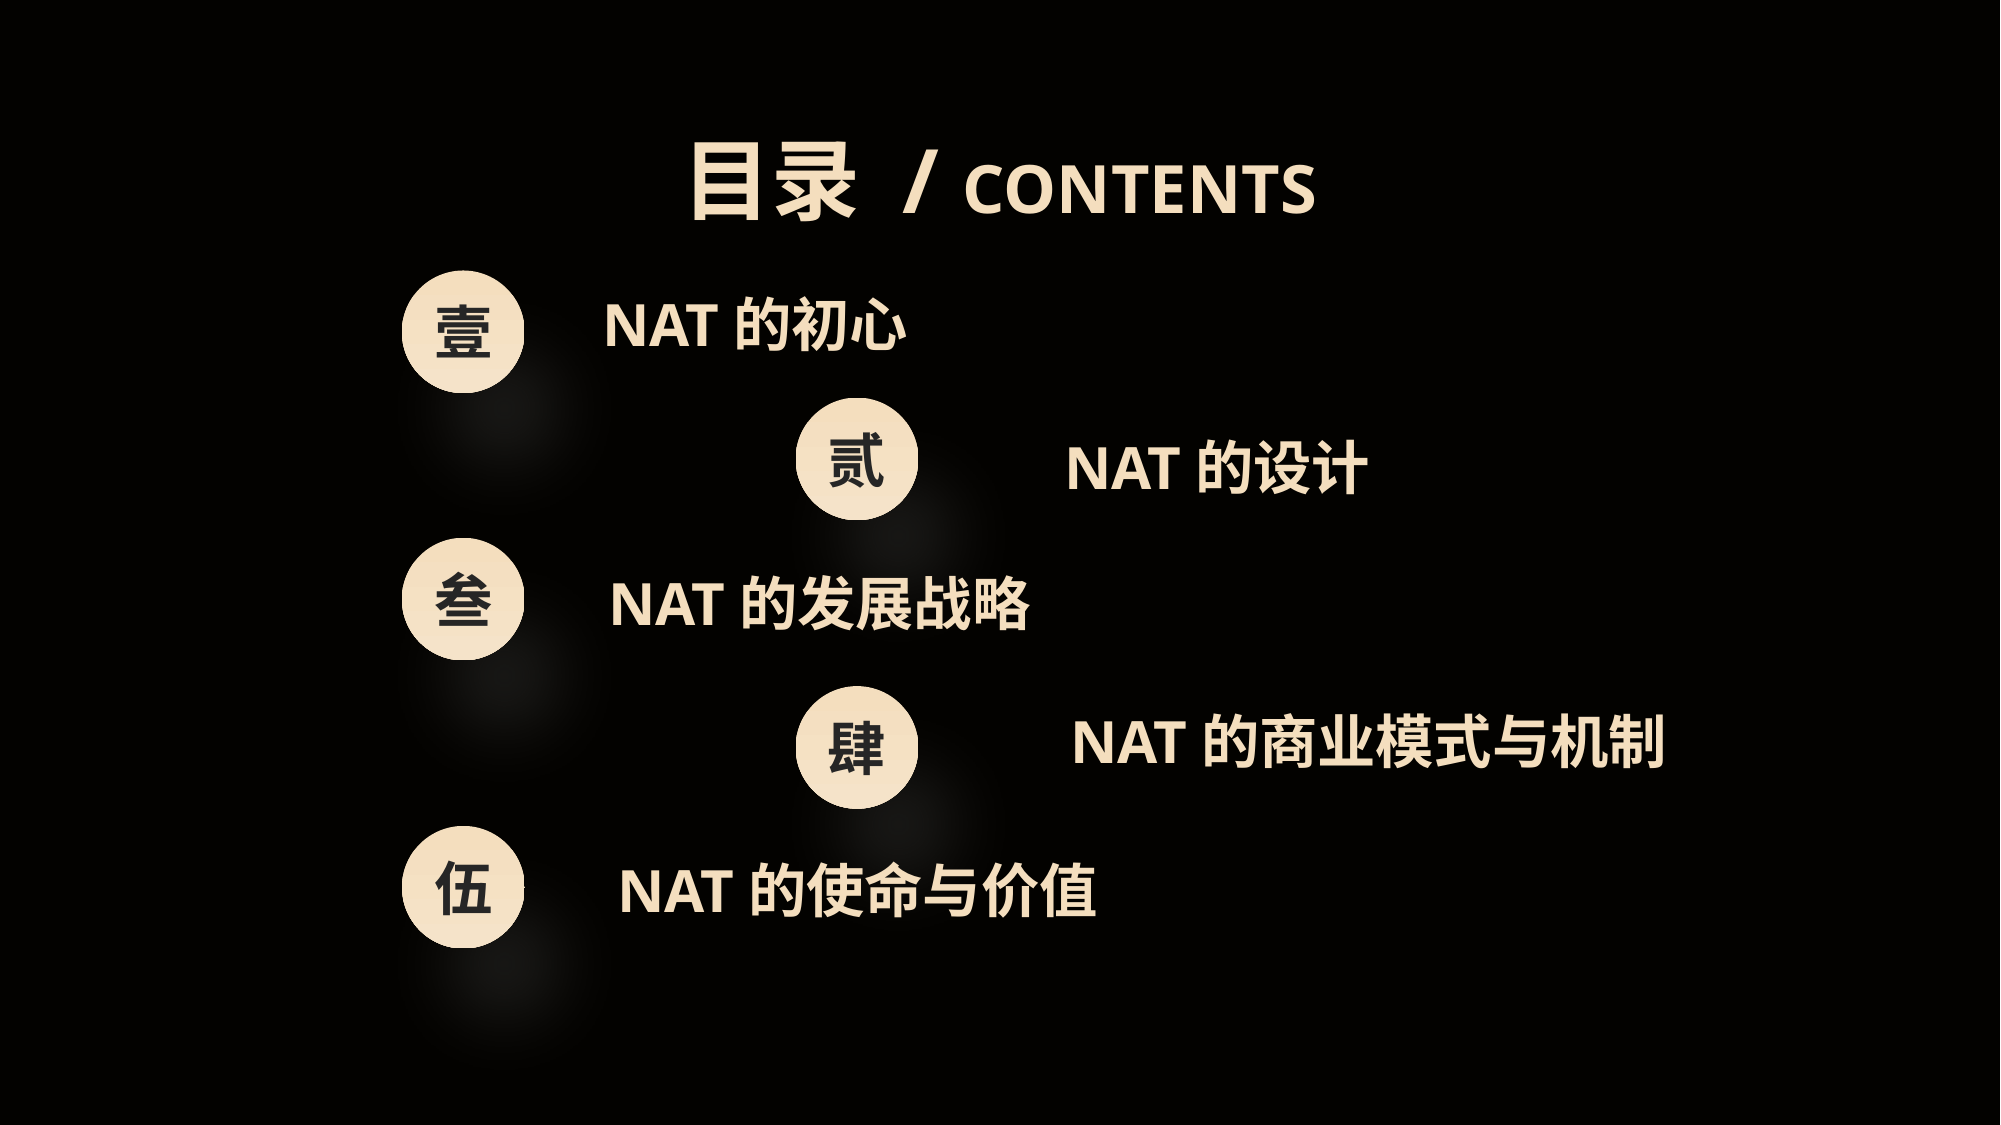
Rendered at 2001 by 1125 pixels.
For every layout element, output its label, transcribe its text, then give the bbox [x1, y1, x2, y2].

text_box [401, 825, 1282, 949]
text_box 目录 / CONTENTS [613, 117, 1387, 239]
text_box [795, 397, 1465, 525]
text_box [795, 686, 1793, 809]
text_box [401, 537, 1105, 661]
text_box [401, 270, 1003, 393]
